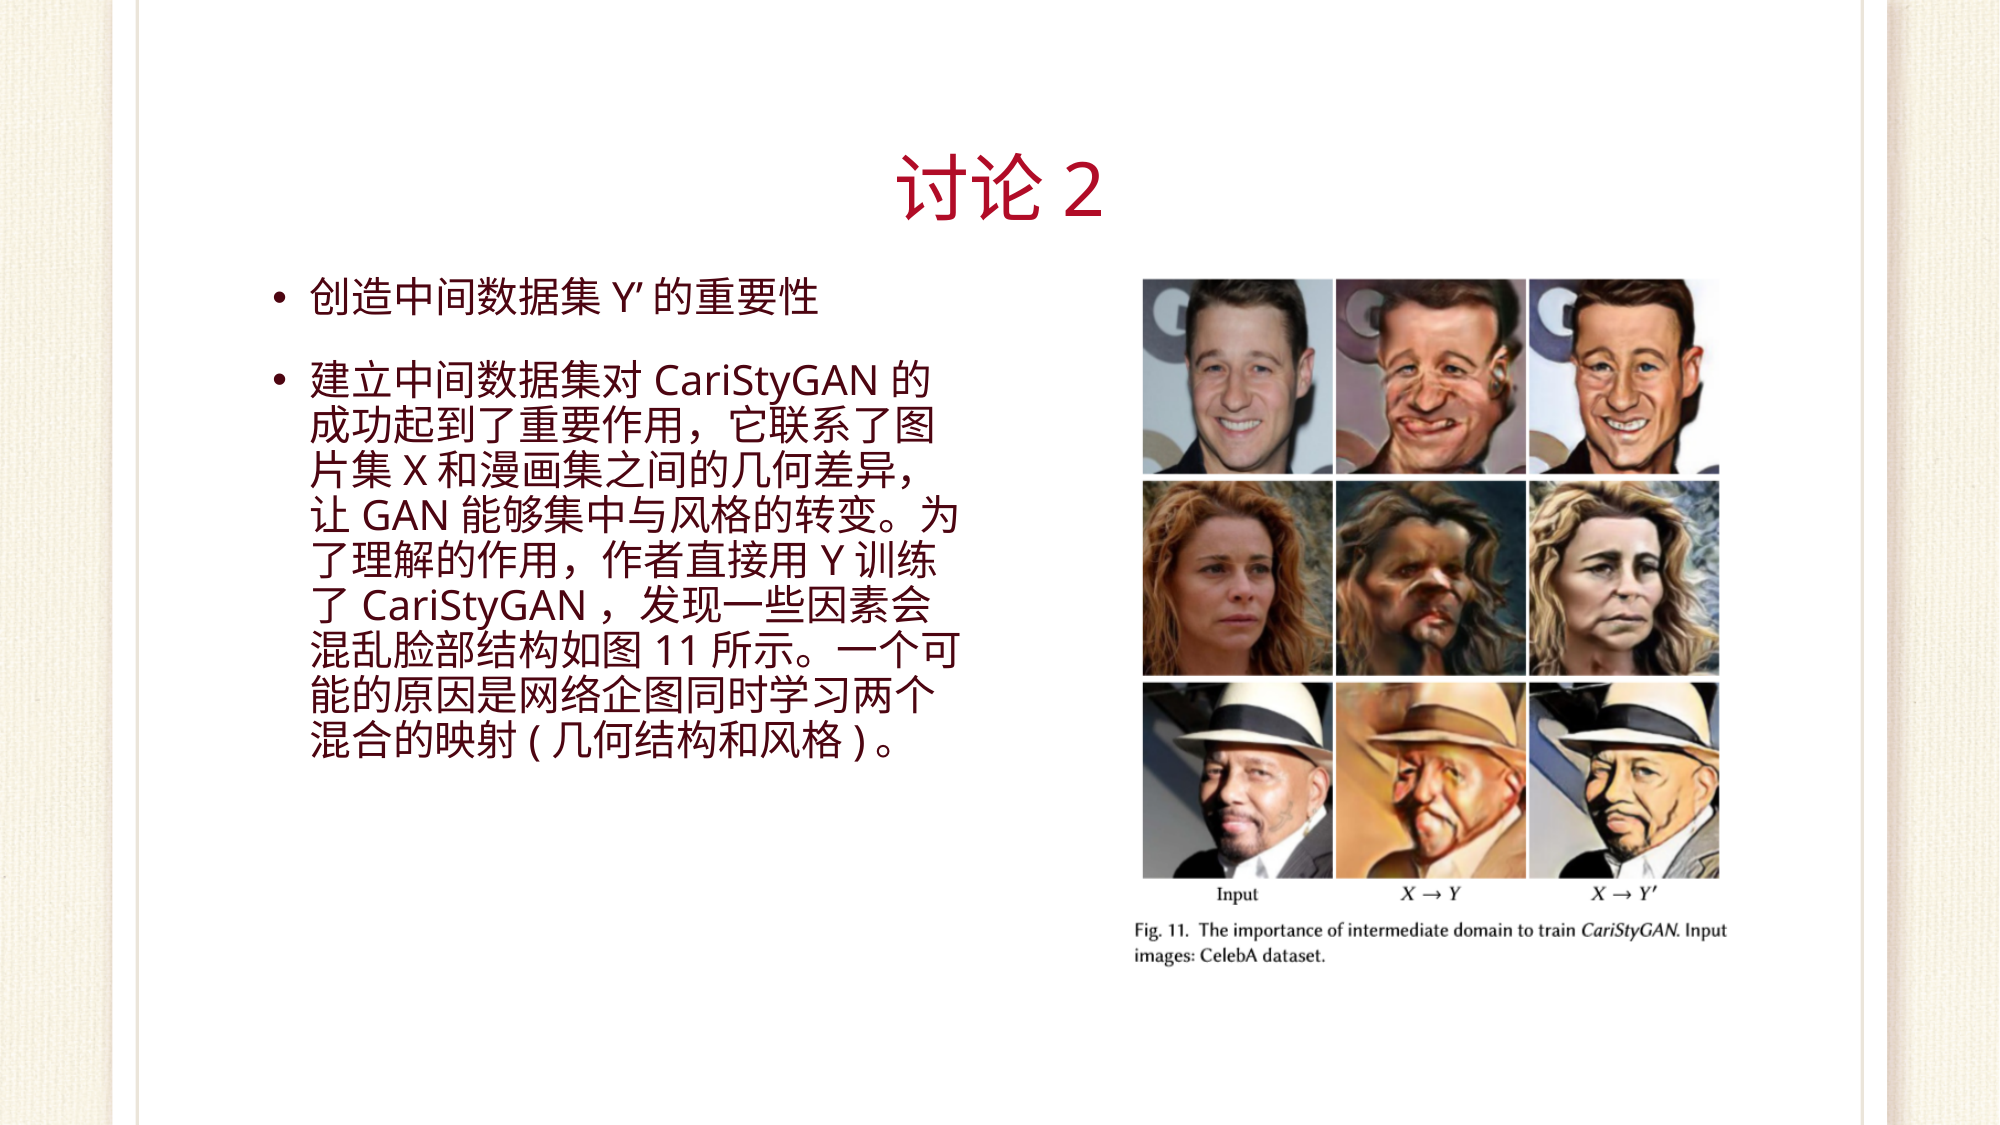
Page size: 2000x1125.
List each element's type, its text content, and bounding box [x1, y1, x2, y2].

picture [0, 0, 112, 1125]
title 讨论2 [249, 52, 1750, 240]
picture [1888, 0, 2000, 1125]
picture [1070, 243, 1768, 987]
